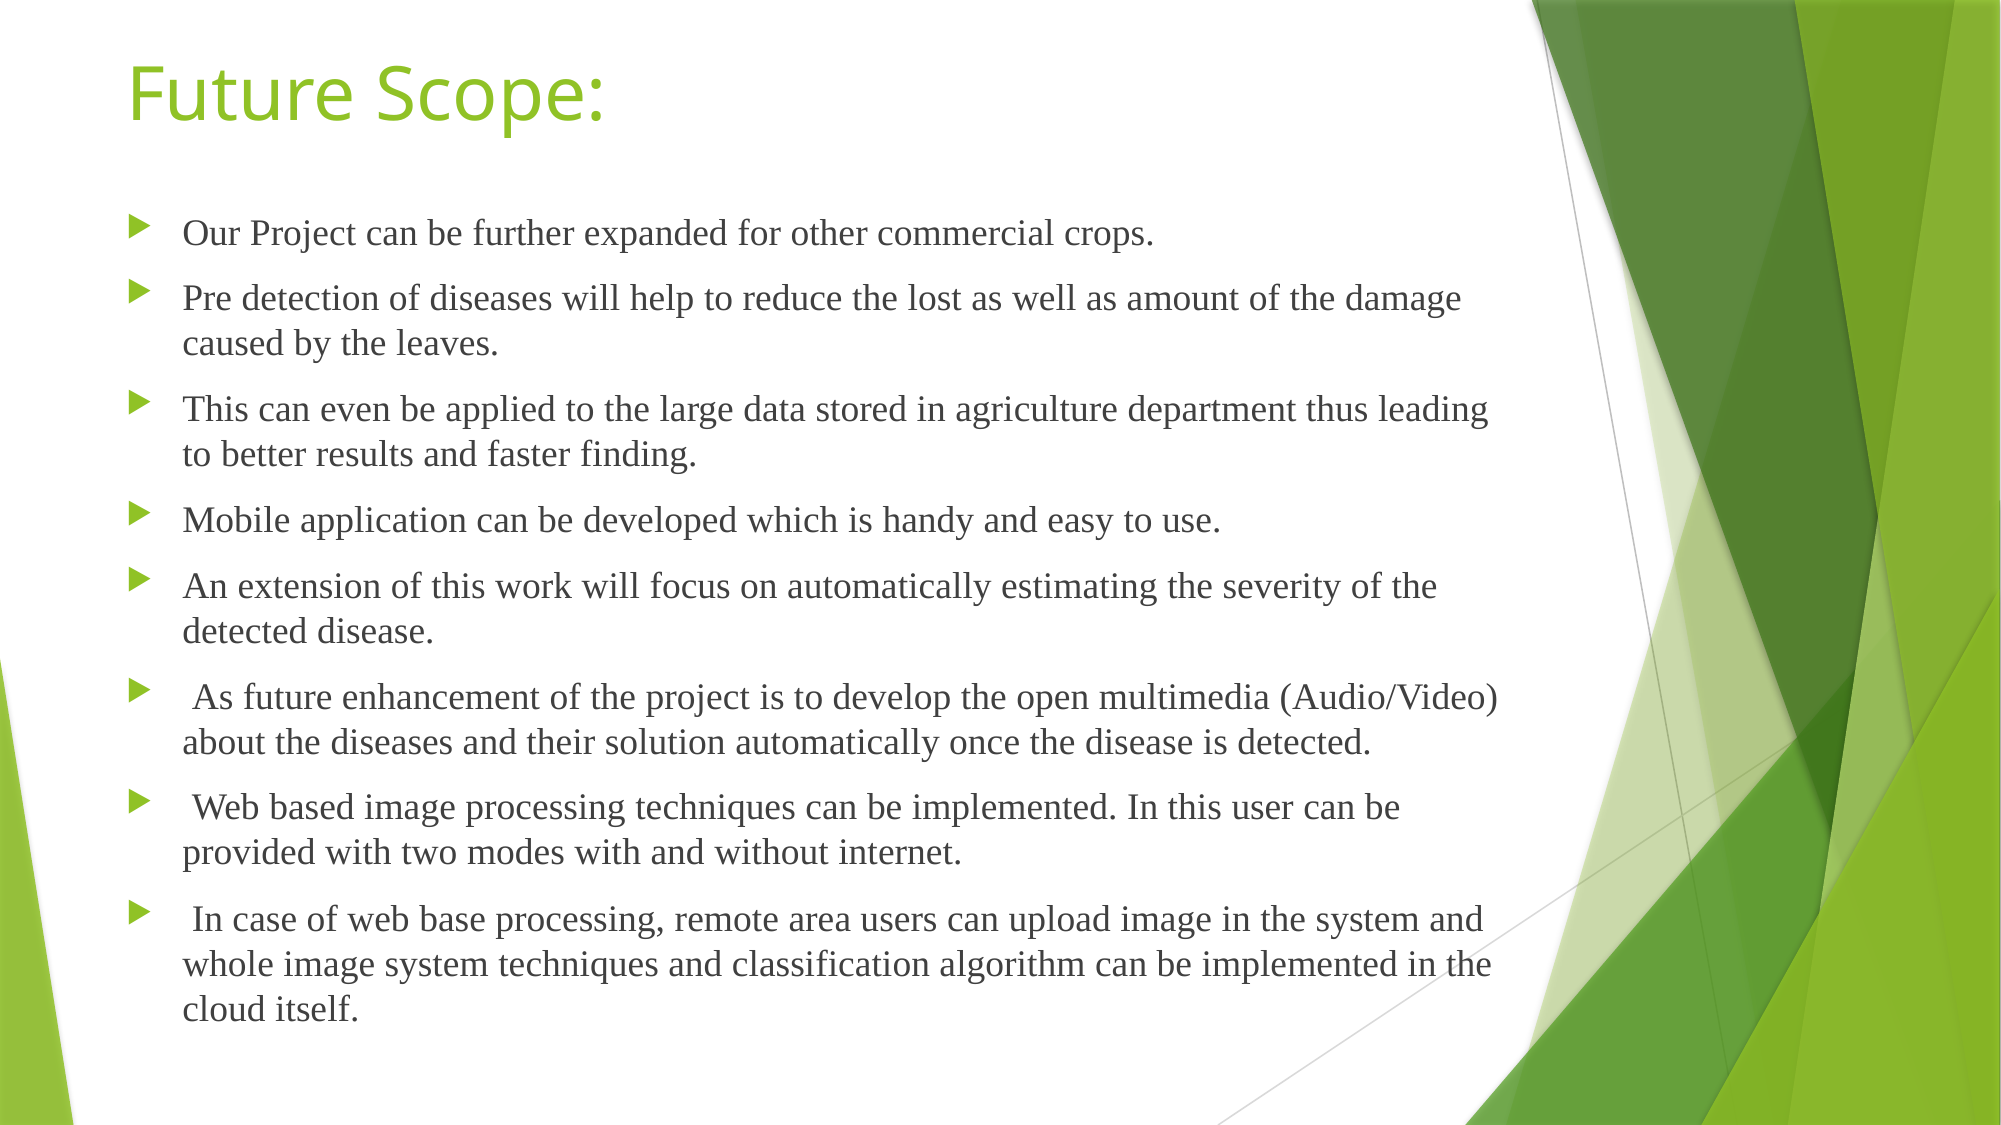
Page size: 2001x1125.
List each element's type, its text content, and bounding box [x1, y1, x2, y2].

title Future Scope: [111, 38, 1522, 159]
list Our Project can be further expanded for other commercial crops. Pre detection of diseases will help to reduce the lost as well as amount of the damage caused by the leaves. This can even be applied to the large data stored in agriculture department thus leading to better results and faster finding. Mobile application can be developed which is handy and easy to use. An extension of this work will focus on automatically estimating the severity of the detected disease. As future enhancement of the project is to develop the open multimedia (Audio/Video) about the diseases and their solution automatically once the disease is detected. Web based image processing techniques can be implemented. In this user can be provided with two modes with and without internet. In case of web base processing, remote area users can upload image in the system and whole image system techniques and classification algorithm can be implemented in the cloud itself. [111, 200, 1522, 1087]
